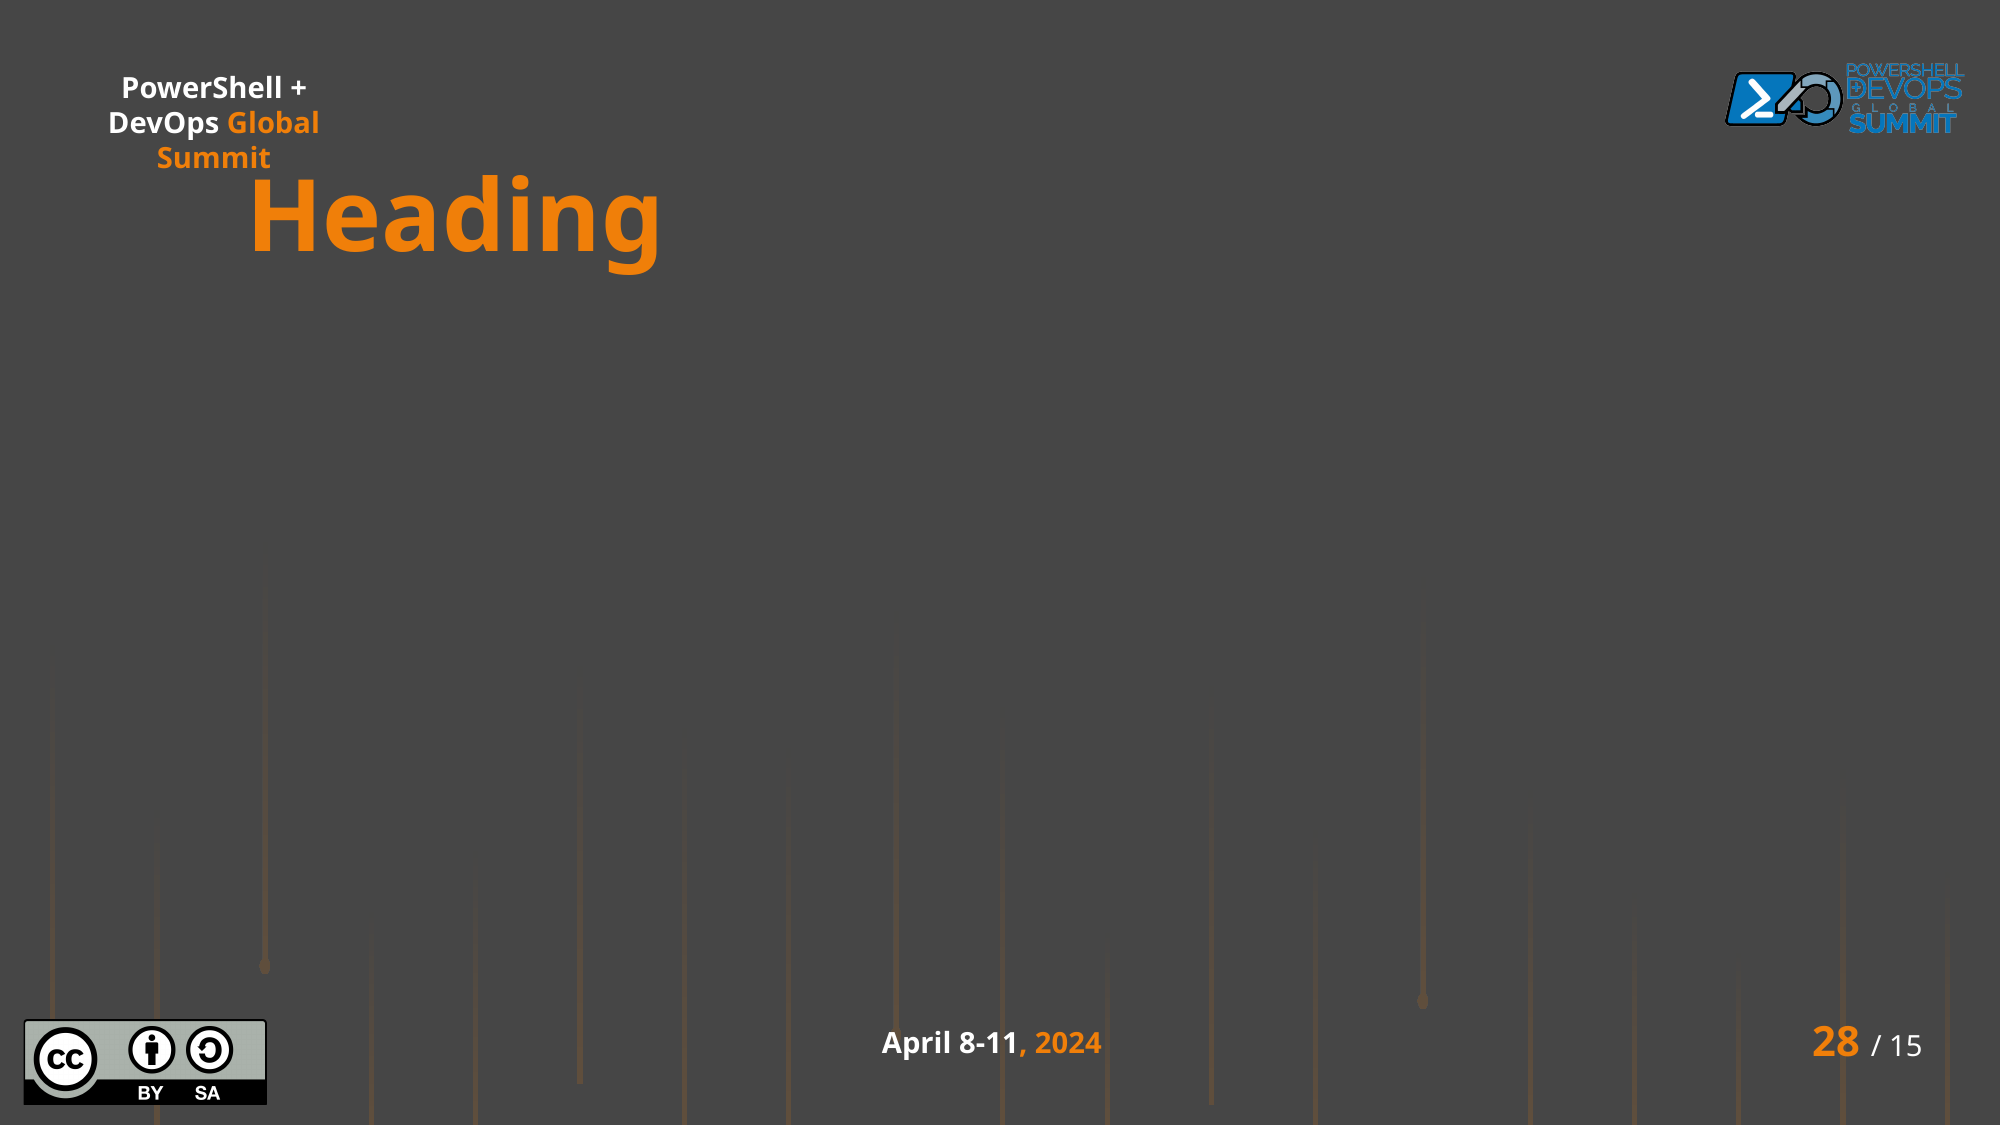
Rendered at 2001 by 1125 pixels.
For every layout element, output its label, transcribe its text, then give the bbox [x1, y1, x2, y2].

text_box Heading [231, 144, 1769, 279]
picture [1725, 61, 1965, 139]
picture [23, 1019, 267, 1105]
